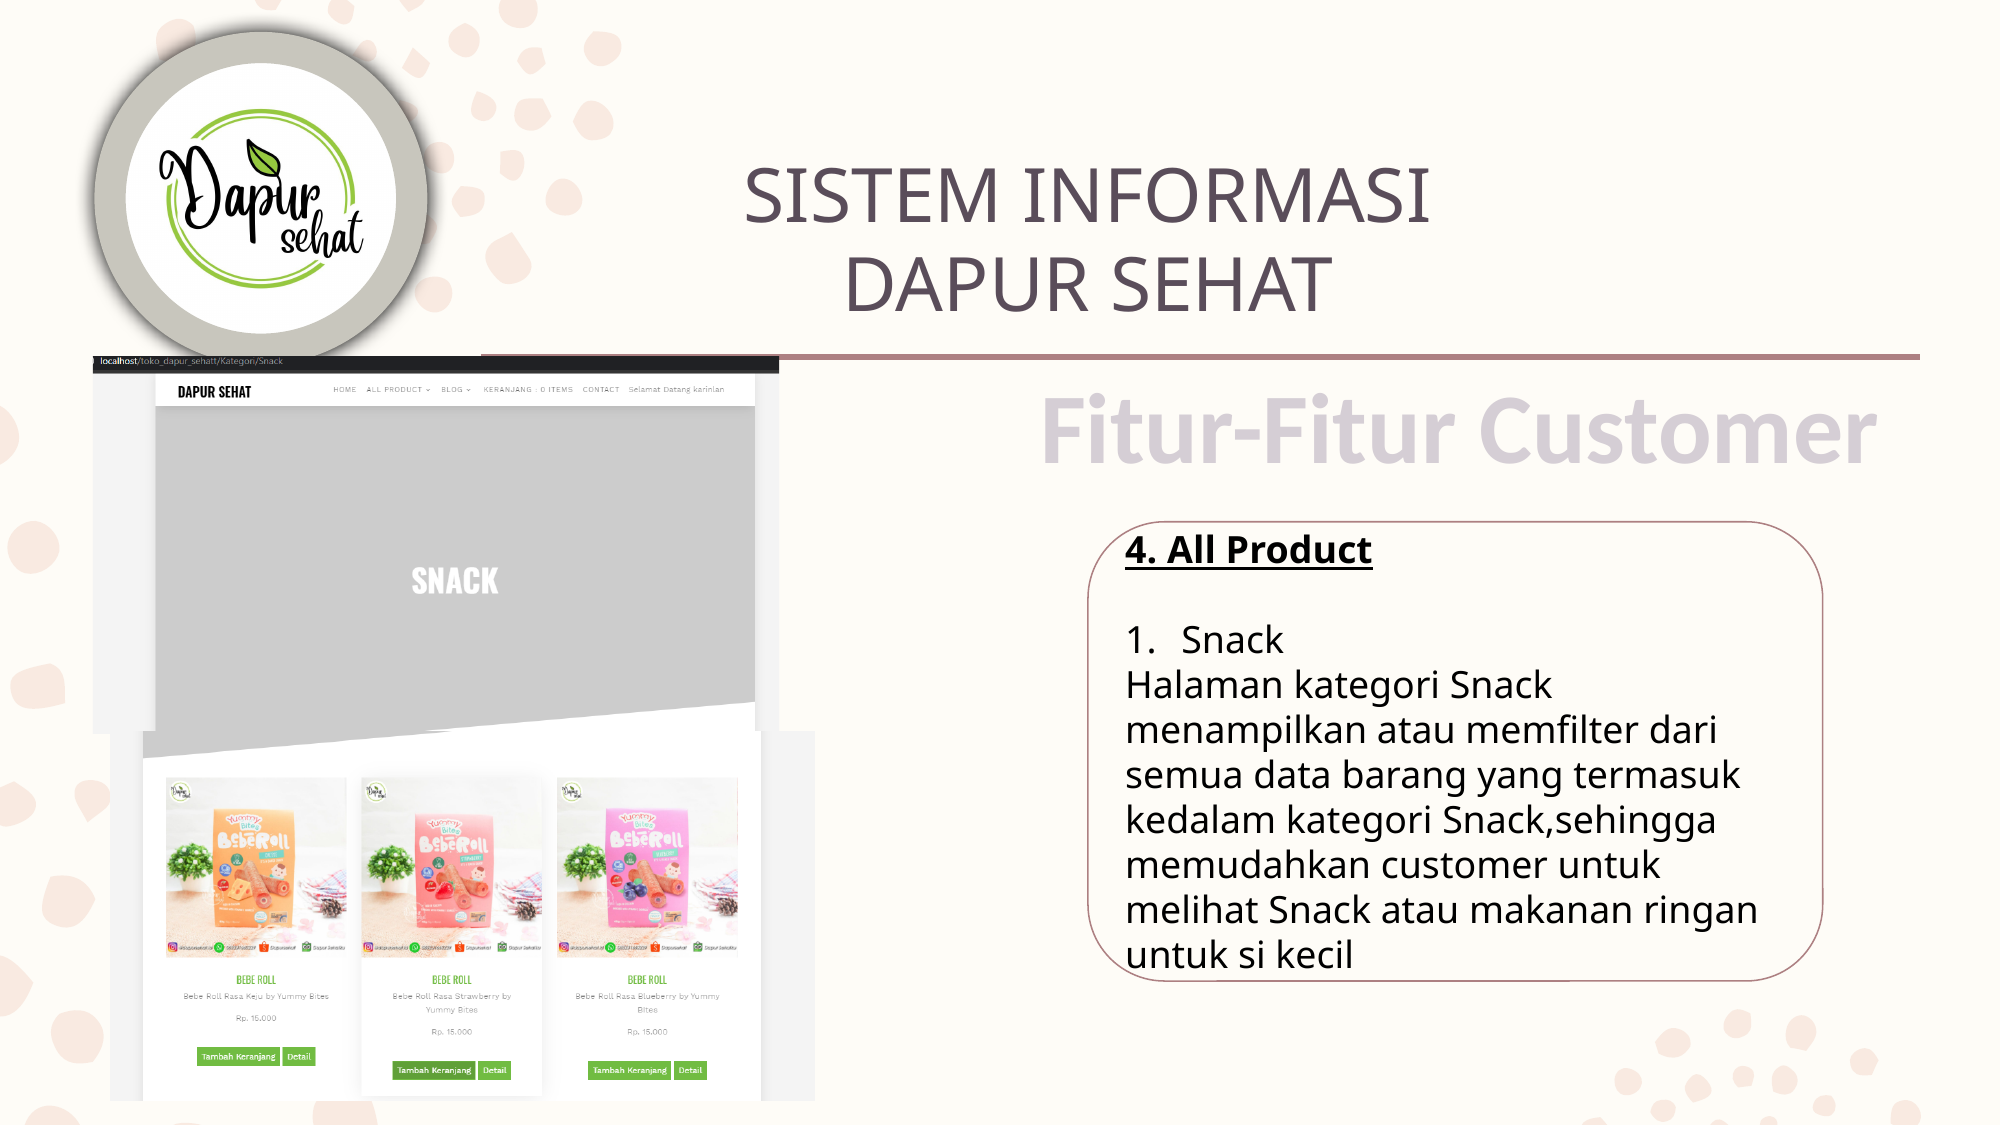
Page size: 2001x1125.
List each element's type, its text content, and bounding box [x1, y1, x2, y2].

picture [109, 47, 412, 350]
list [780, 399, 1920, 999]
text_box Fitur-Fitur Customer [966, 356, 1954, 491]
title SISTEM INFORMASI DAPUR SEHAT [359, 143, 1818, 399]
picture [92, 355, 816, 1101]
text_box 4. All Product Snack Halaman kategori Snack menampilkan atau memfilter dari semua data barang yang termasuk kedalam kategori Snack,sehingga memudahkan customer untuk melihat Snack atau makanan ringan untuk si kecil [1087, 521, 1823, 982]
